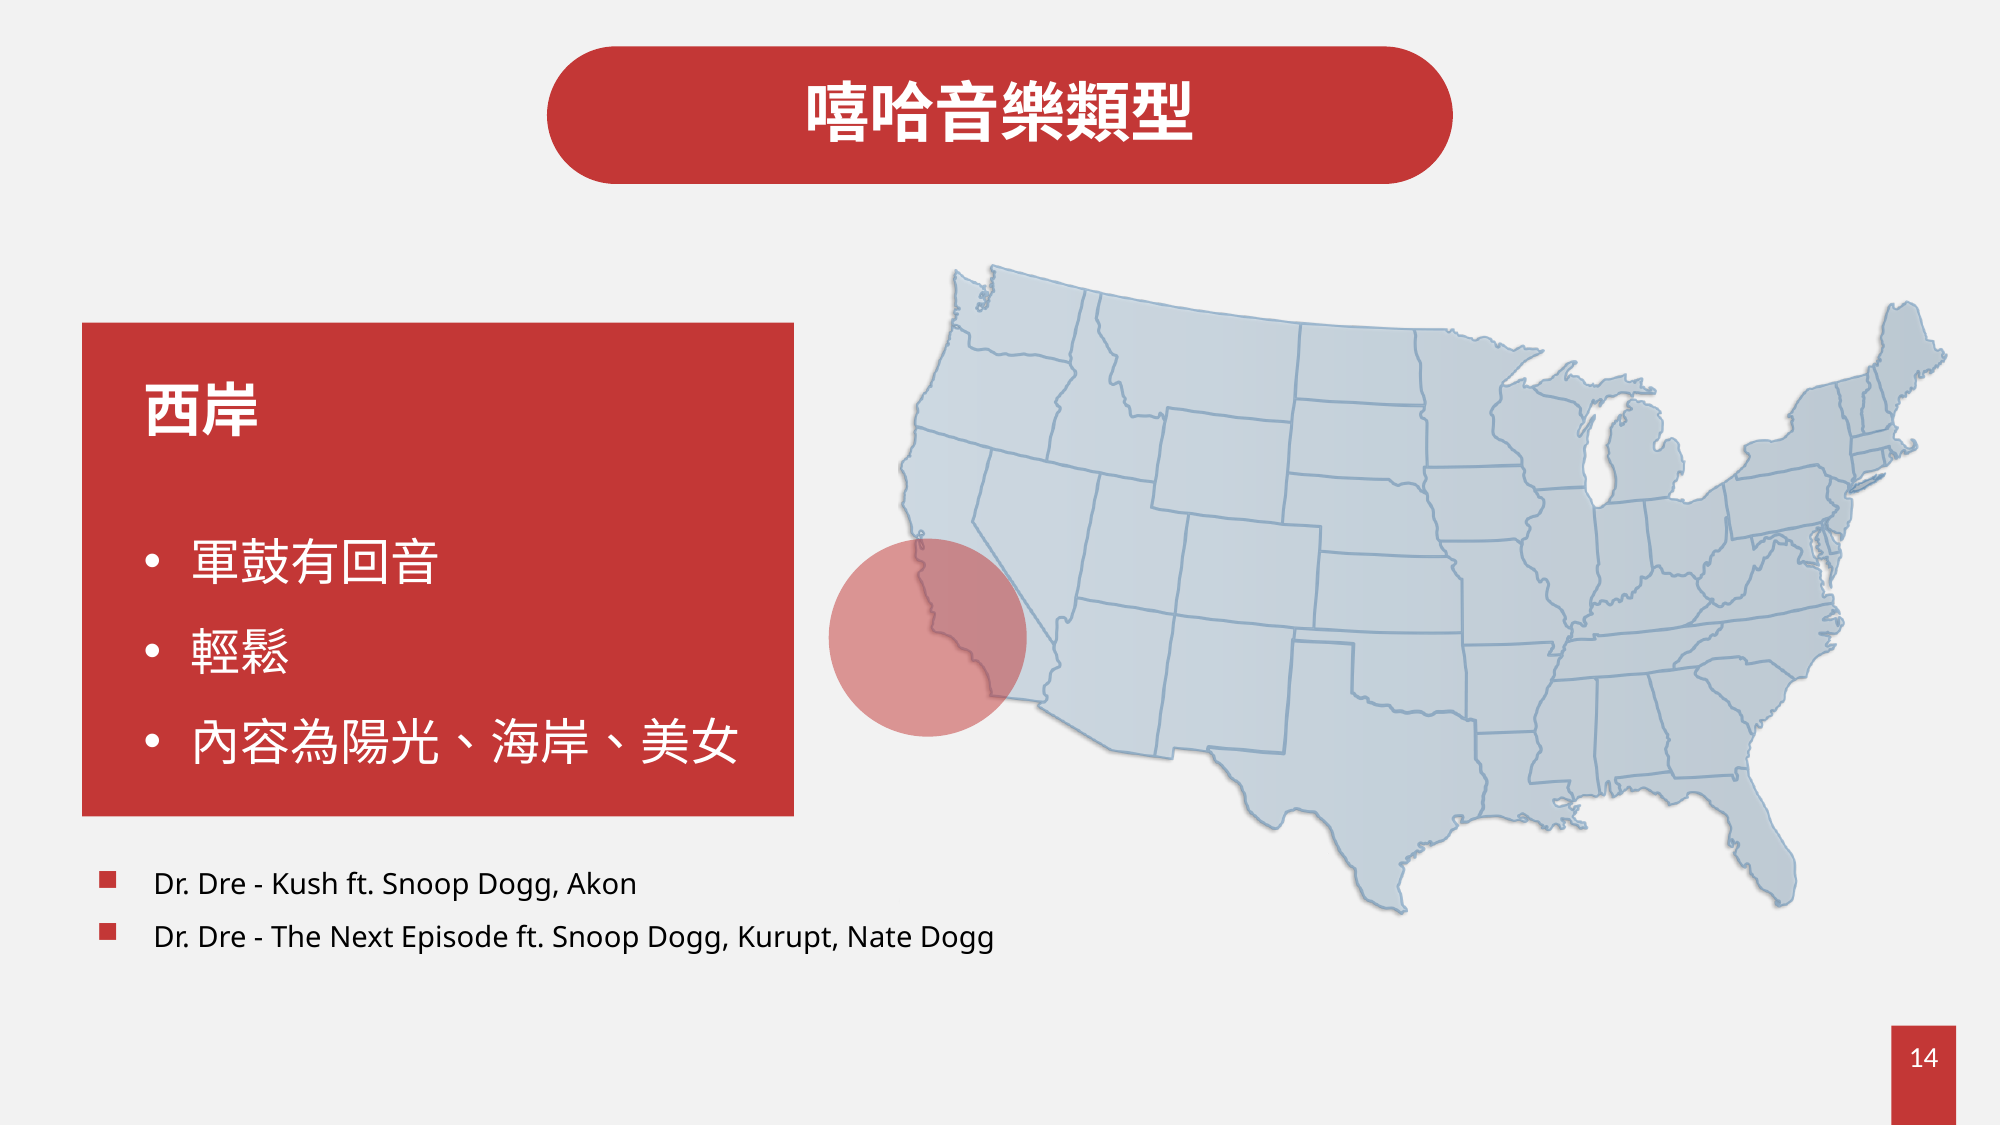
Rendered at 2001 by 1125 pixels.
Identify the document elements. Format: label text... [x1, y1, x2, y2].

slide_number 14 [1891, 1025, 1957, 1086]
picture [898, 243, 1960, 975]
title 嘻哈音樂類型 [583, 72, 1417, 159]
text_box Dr. Dre - Kush ft. Snoop Dogg, Akon Dr. Dre - The Next Episode ft. Snoop Dogg, Kurupt, Nate Dogg [82, 840, 898, 961]
text_box [81, 322, 795, 818]
text_box 西岸 [128, 365, 678, 451]
text_box [827, 542, 898, 734]
text_box 軍鼓有回音 輕鬆 內容為陽光、海岸、美女 [128, 493, 771, 778]
